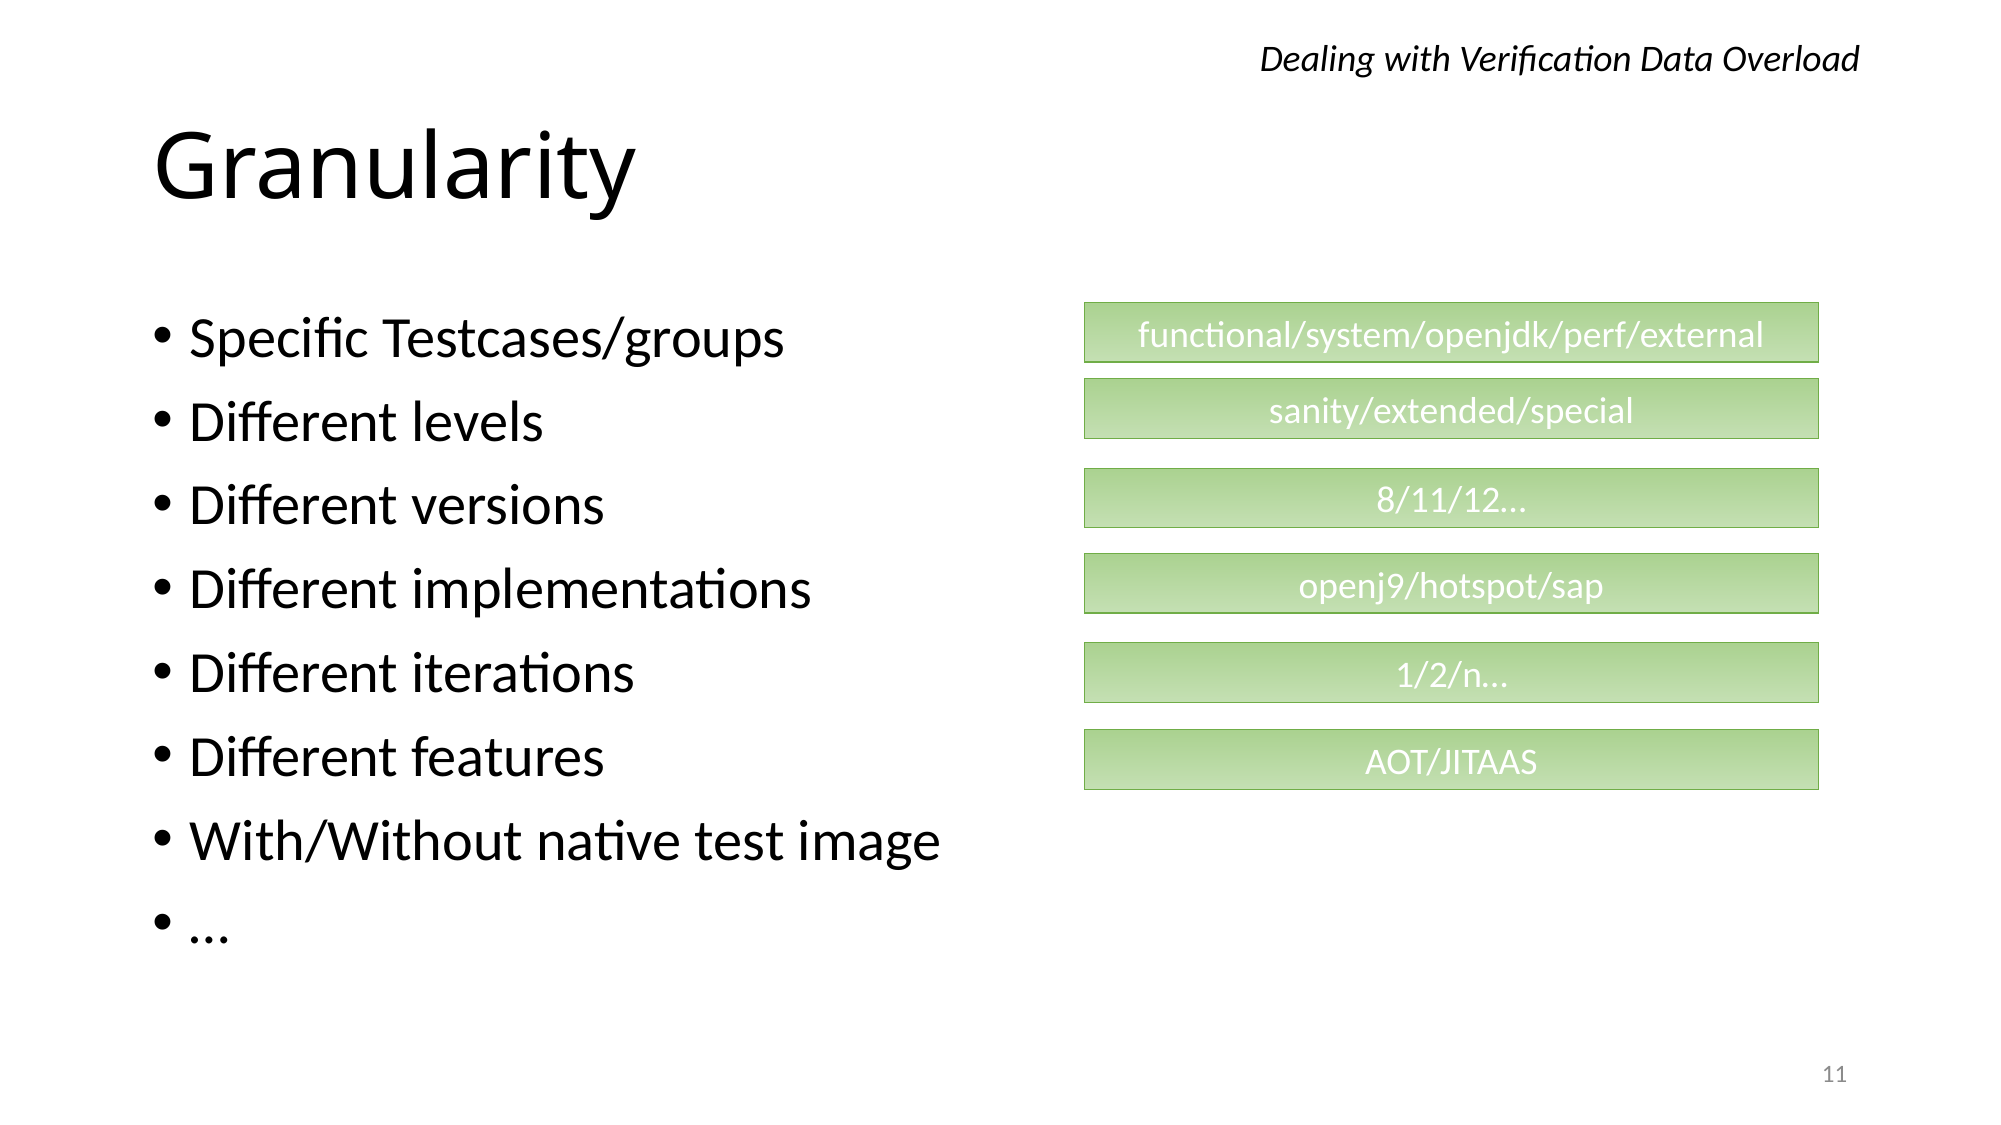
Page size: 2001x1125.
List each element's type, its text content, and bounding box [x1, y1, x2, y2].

text_box functional/system/openjdk/perf/external [1084, 302, 1819, 363]
text_box AOT/JITAAS [1084, 729, 1819, 790]
text_box sanity/extended/special [1084, 378, 1819, 439]
text_box 8/11/12… [1084, 468, 1819, 528]
title Granularity [137, 59, 1863, 278]
text_box 1/2/n… [1084, 642, 1819, 703]
slide_number 11 [1412, 1042, 1863, 1103]
list Dealing with Verification Data Overload [601, 22, 1876, 97]
text_box openj9/hotspot/sap [1084, 553, 1819, 614]
list Specific Testcases/groups Different levels Different versions Different implementations Different iterations Different features With/Without native test image … [137, 299, 1863, 1014]
